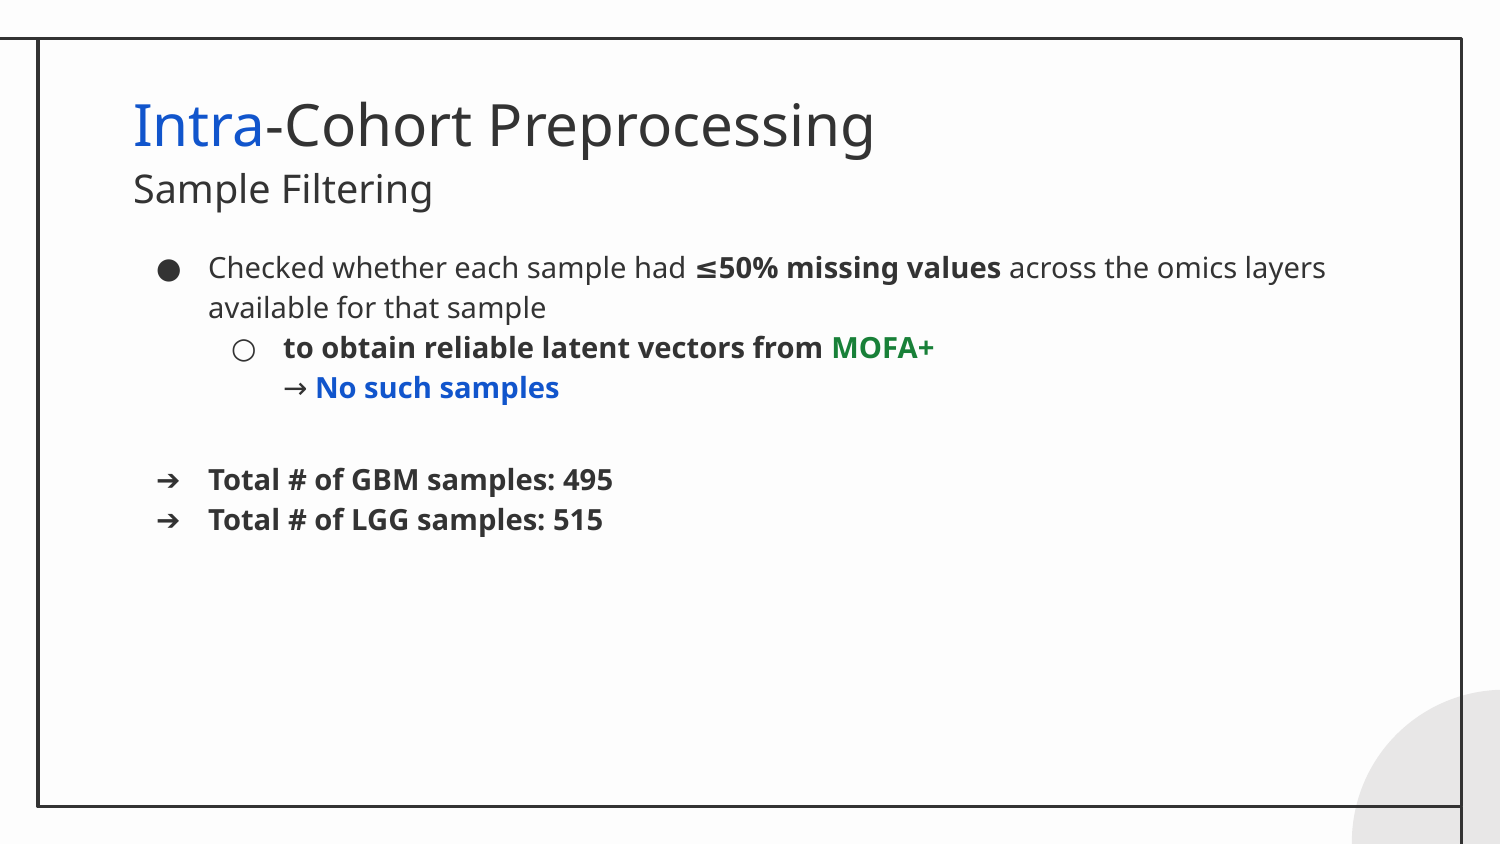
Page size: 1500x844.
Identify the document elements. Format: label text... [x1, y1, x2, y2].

text_box Checked whether each sample had ≤50% missing values across the omics layers available for that sample to obtain reliable latent vectors from MOFA+ → No such samples [118, 229, 1390, 420]
text_box Total # of GBM samples: 495 Total # of LGG samples: 515 [118, 441, 978, 552]
text_box Sample Filtering [118, 166, 1379, 227]
text_box Intra-Cohort Preprocessing [118, 72, 1382, 167]
